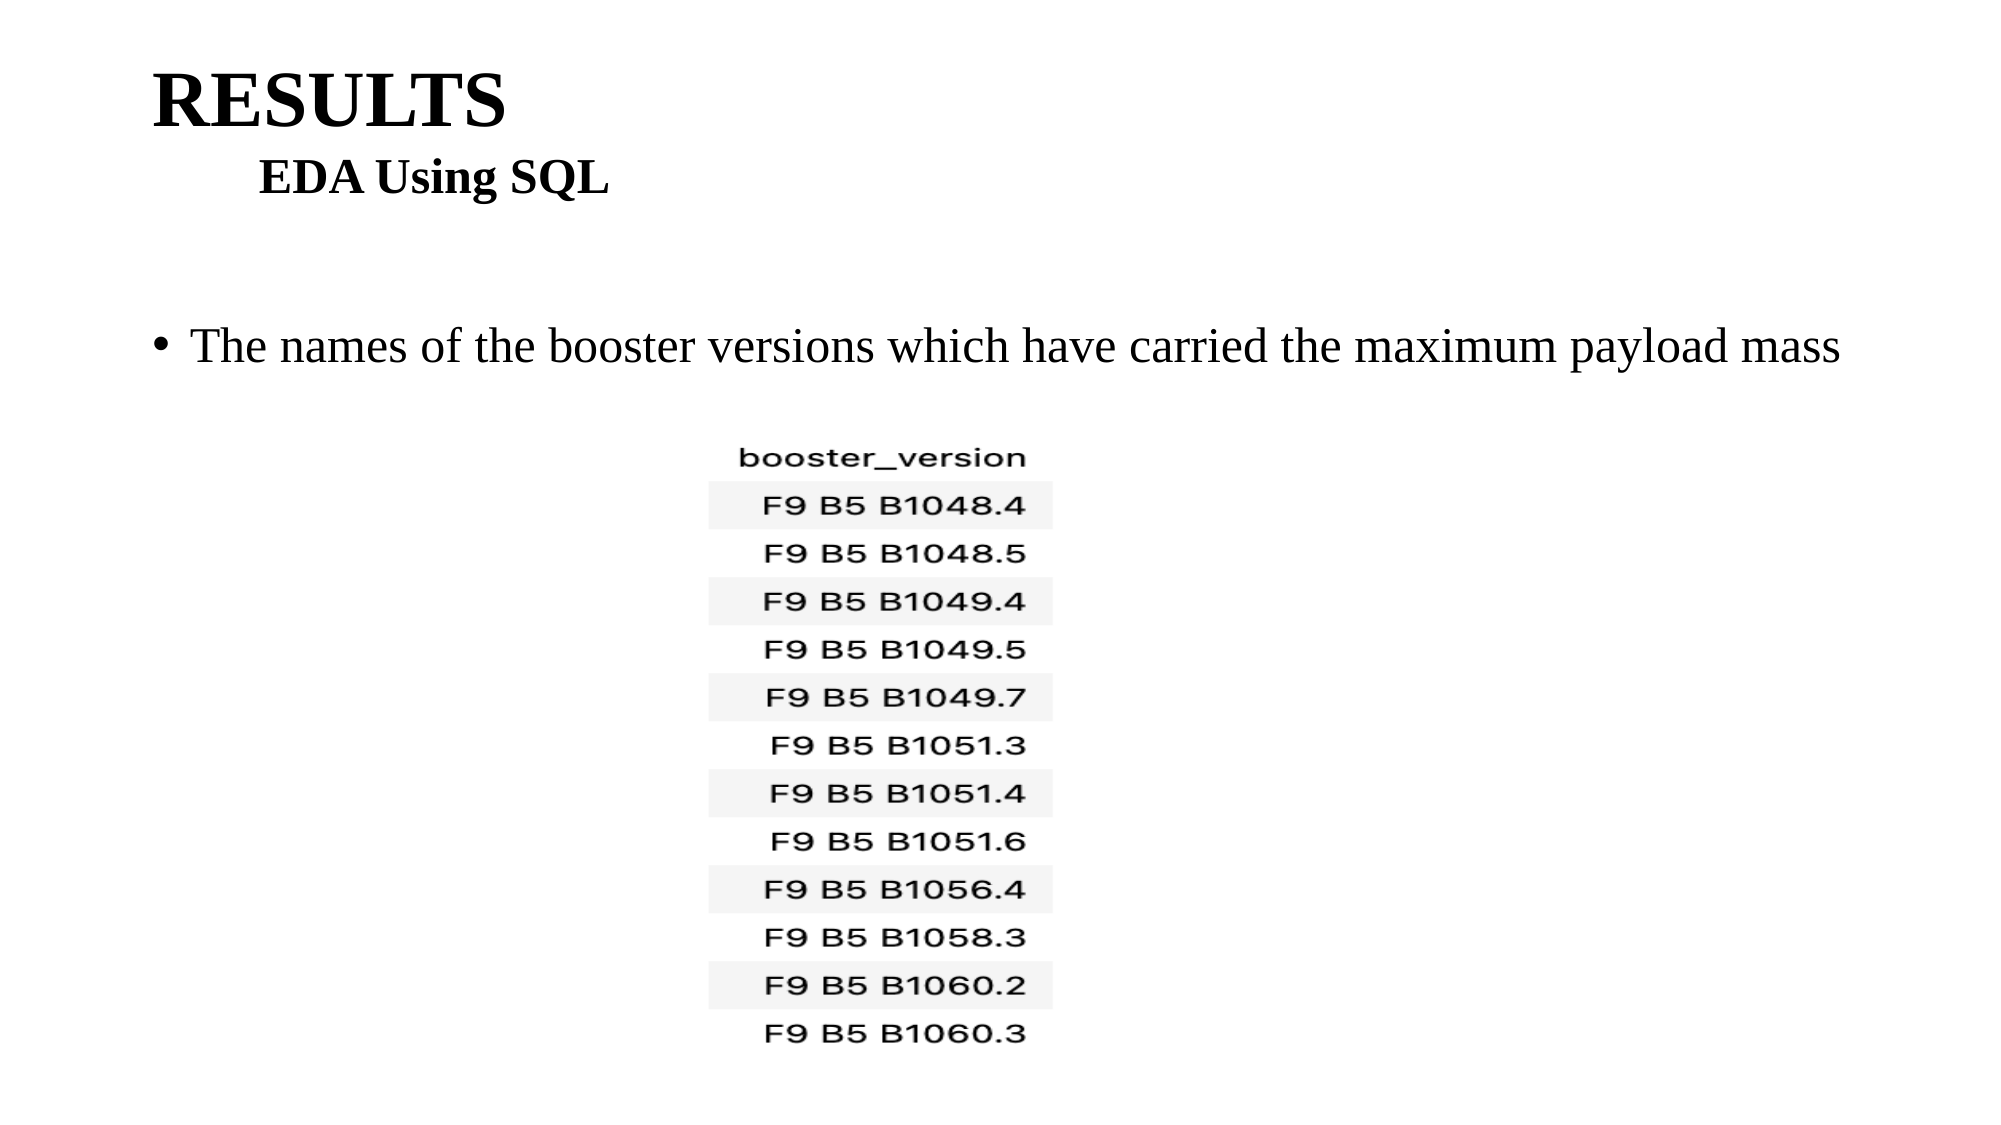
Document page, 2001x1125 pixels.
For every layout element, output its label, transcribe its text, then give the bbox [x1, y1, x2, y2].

picture [689, 427, 1069, 1076]
list The names of the booster versions which have carried the maximum payload mass [137, 312, 1863, 1104]
text_box RESULTS EDA Using SQL [137, 49, 2000, 213]
